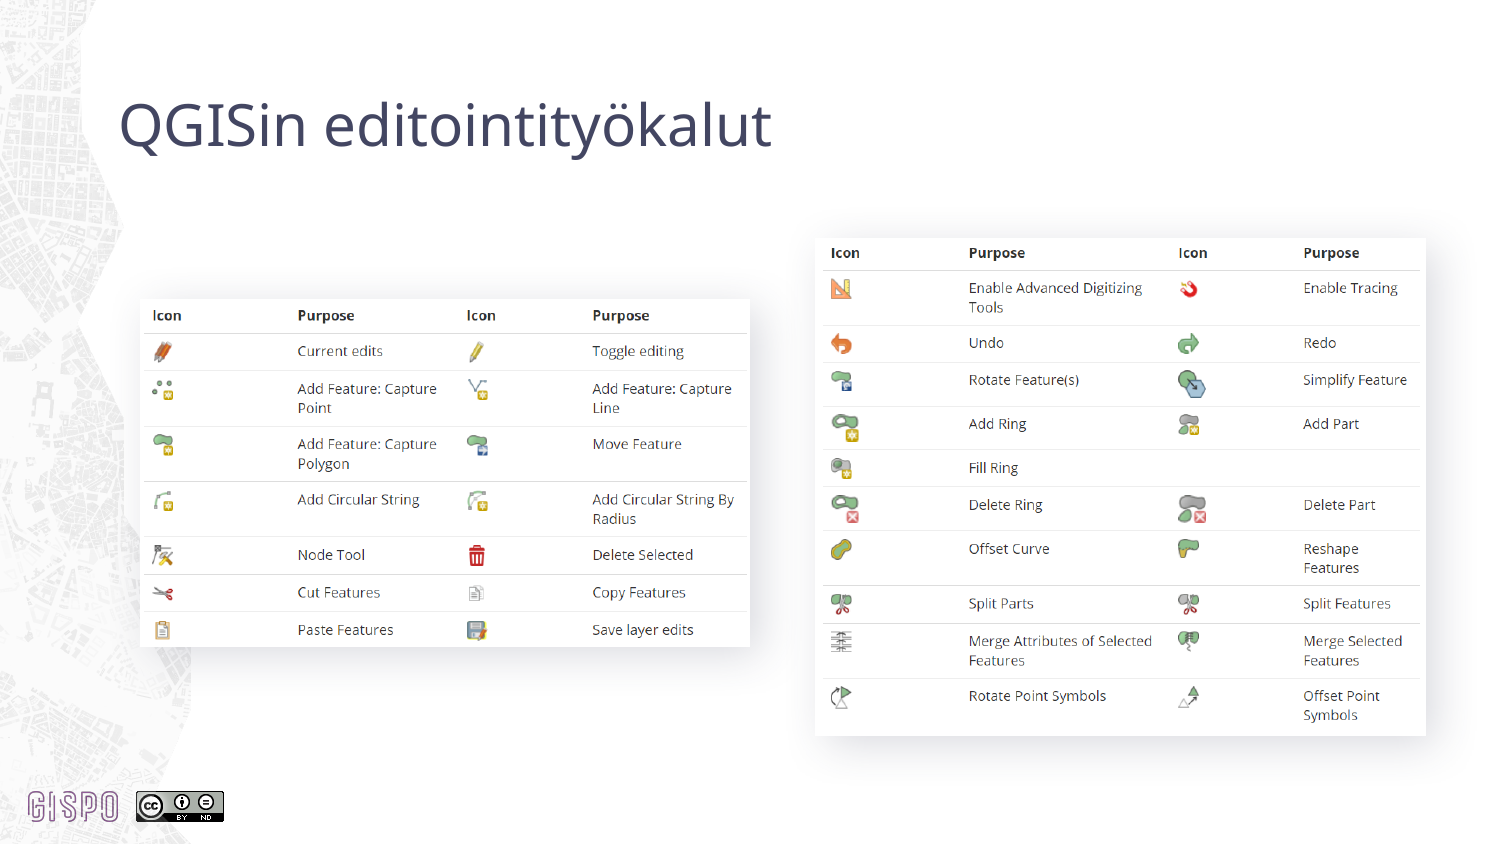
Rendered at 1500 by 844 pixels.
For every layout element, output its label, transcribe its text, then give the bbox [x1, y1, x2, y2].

picture [140, 299, 751, 647]
title QGISin editointityökalut [118, 72, 1449, 167]
picture [136, 791, 224, 822]
picture [28, 791, 118, 822]
picture [815, 238, 1426, 736]
